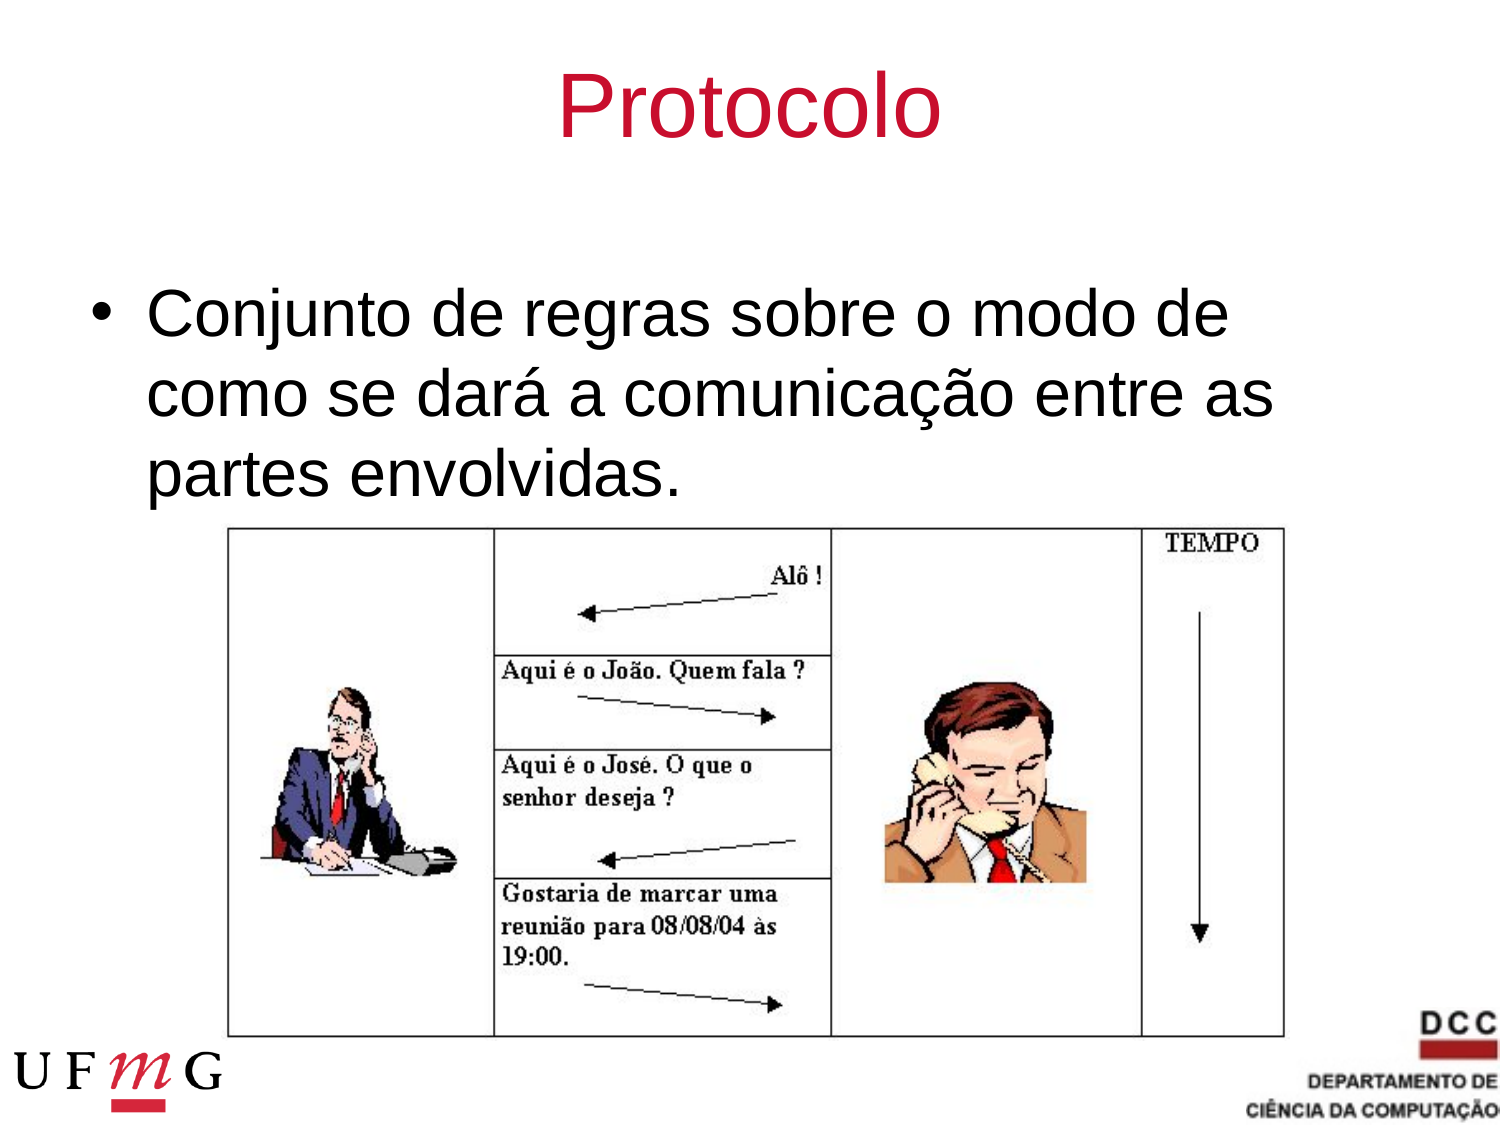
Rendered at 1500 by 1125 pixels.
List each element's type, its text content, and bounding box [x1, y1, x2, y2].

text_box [221, 523, 1290, 1042]
picture [1246, 1007, 1500, 1125]
title Protocolo [75, 7, 1425, 195]
picture [5, 1034, 231, 1123]
list Conjunto de regras sobre o modo de como se dará a comunicação entre as partes envolvidas. [75, 262, 1425, 1005]
